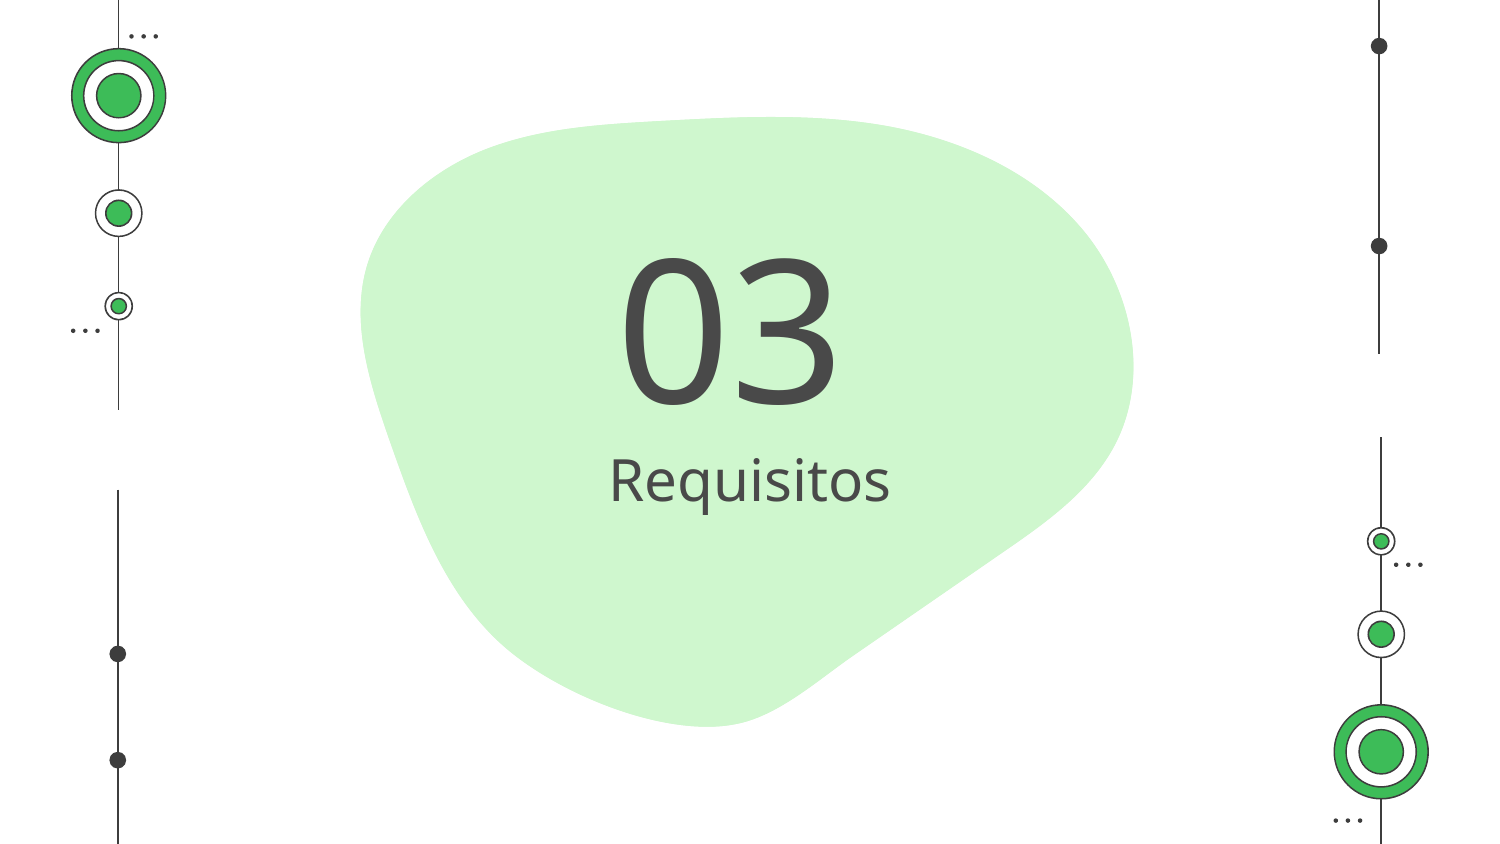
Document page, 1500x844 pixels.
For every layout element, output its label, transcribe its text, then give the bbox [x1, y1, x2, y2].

title Requisitos [487, 411, 1013, 544]
title 03 [487, 236, 975, 412]
